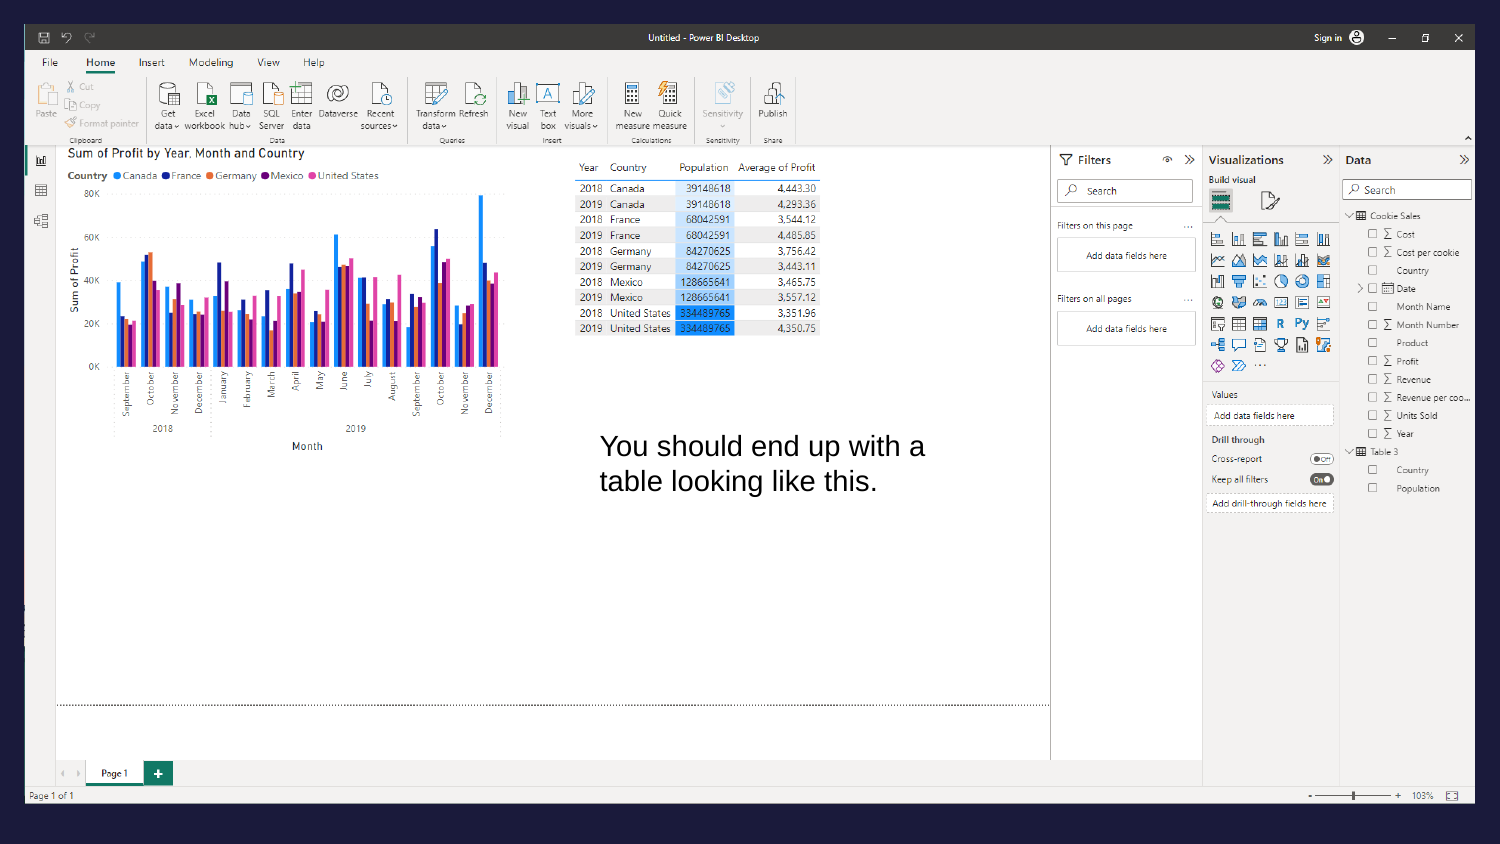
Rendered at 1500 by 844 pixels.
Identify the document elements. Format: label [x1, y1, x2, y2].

picture [24, 24, 1476, 805]
